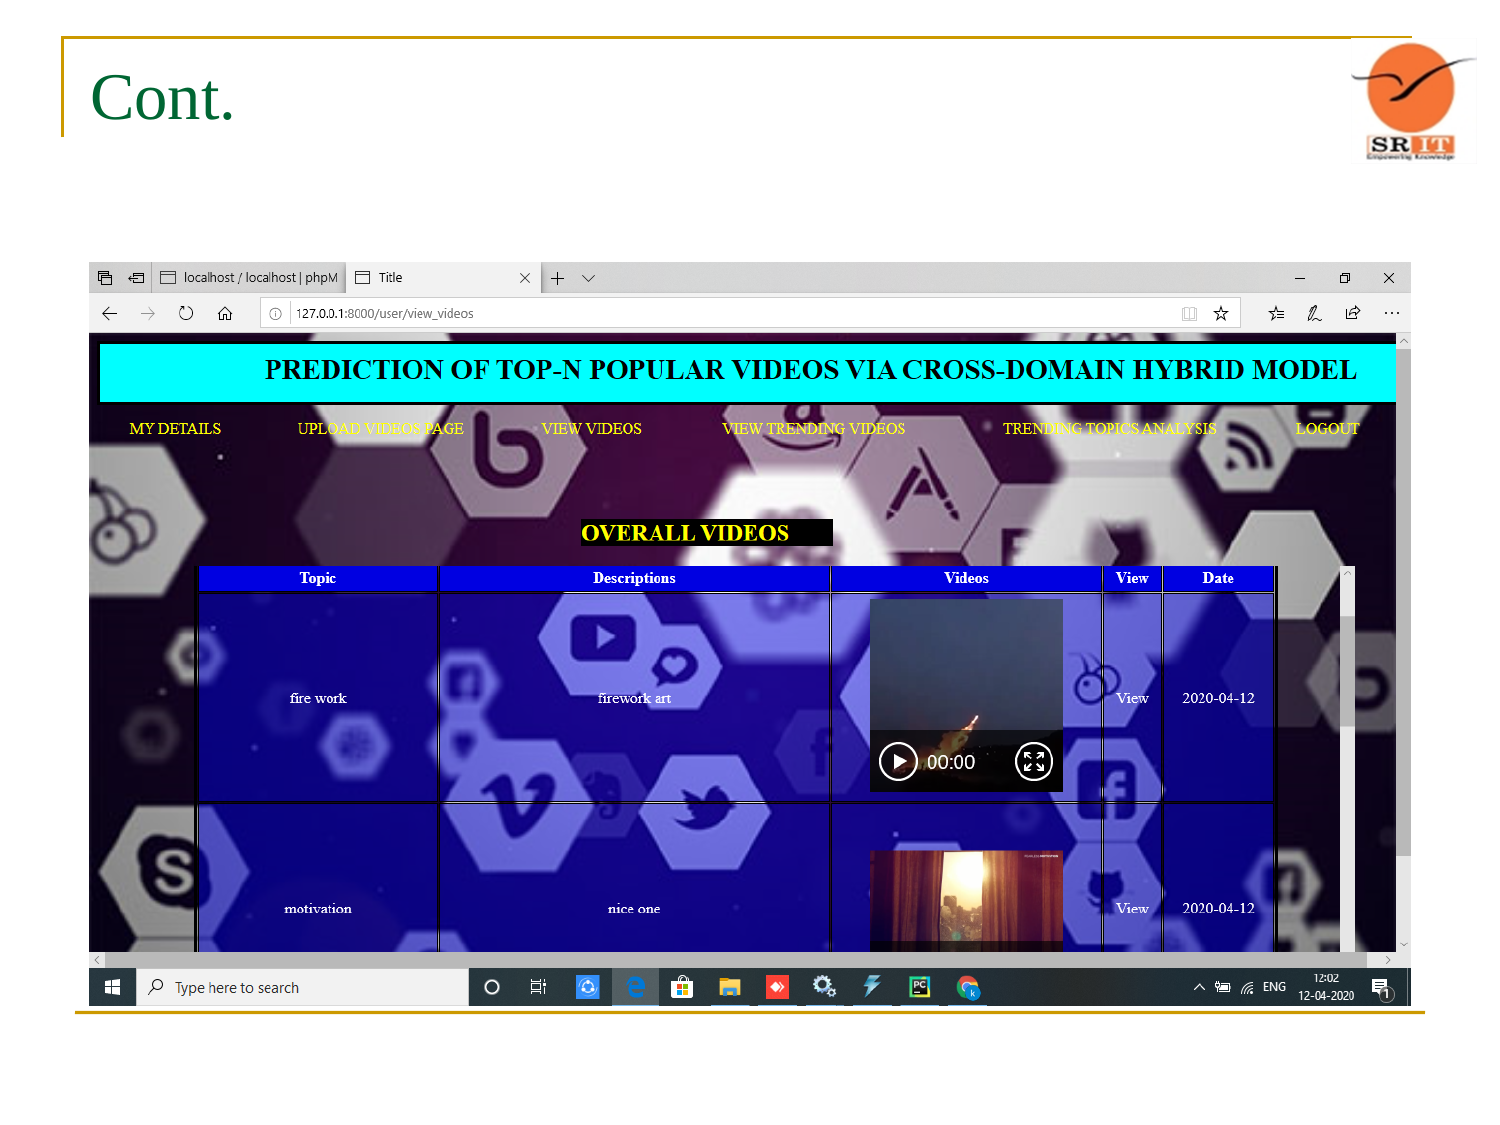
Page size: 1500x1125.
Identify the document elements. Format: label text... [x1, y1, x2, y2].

picture [1350, 37, 1478, 165]
title Cont. [74, 45, 1426, 233]
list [88, 262, 1412, 1006]
